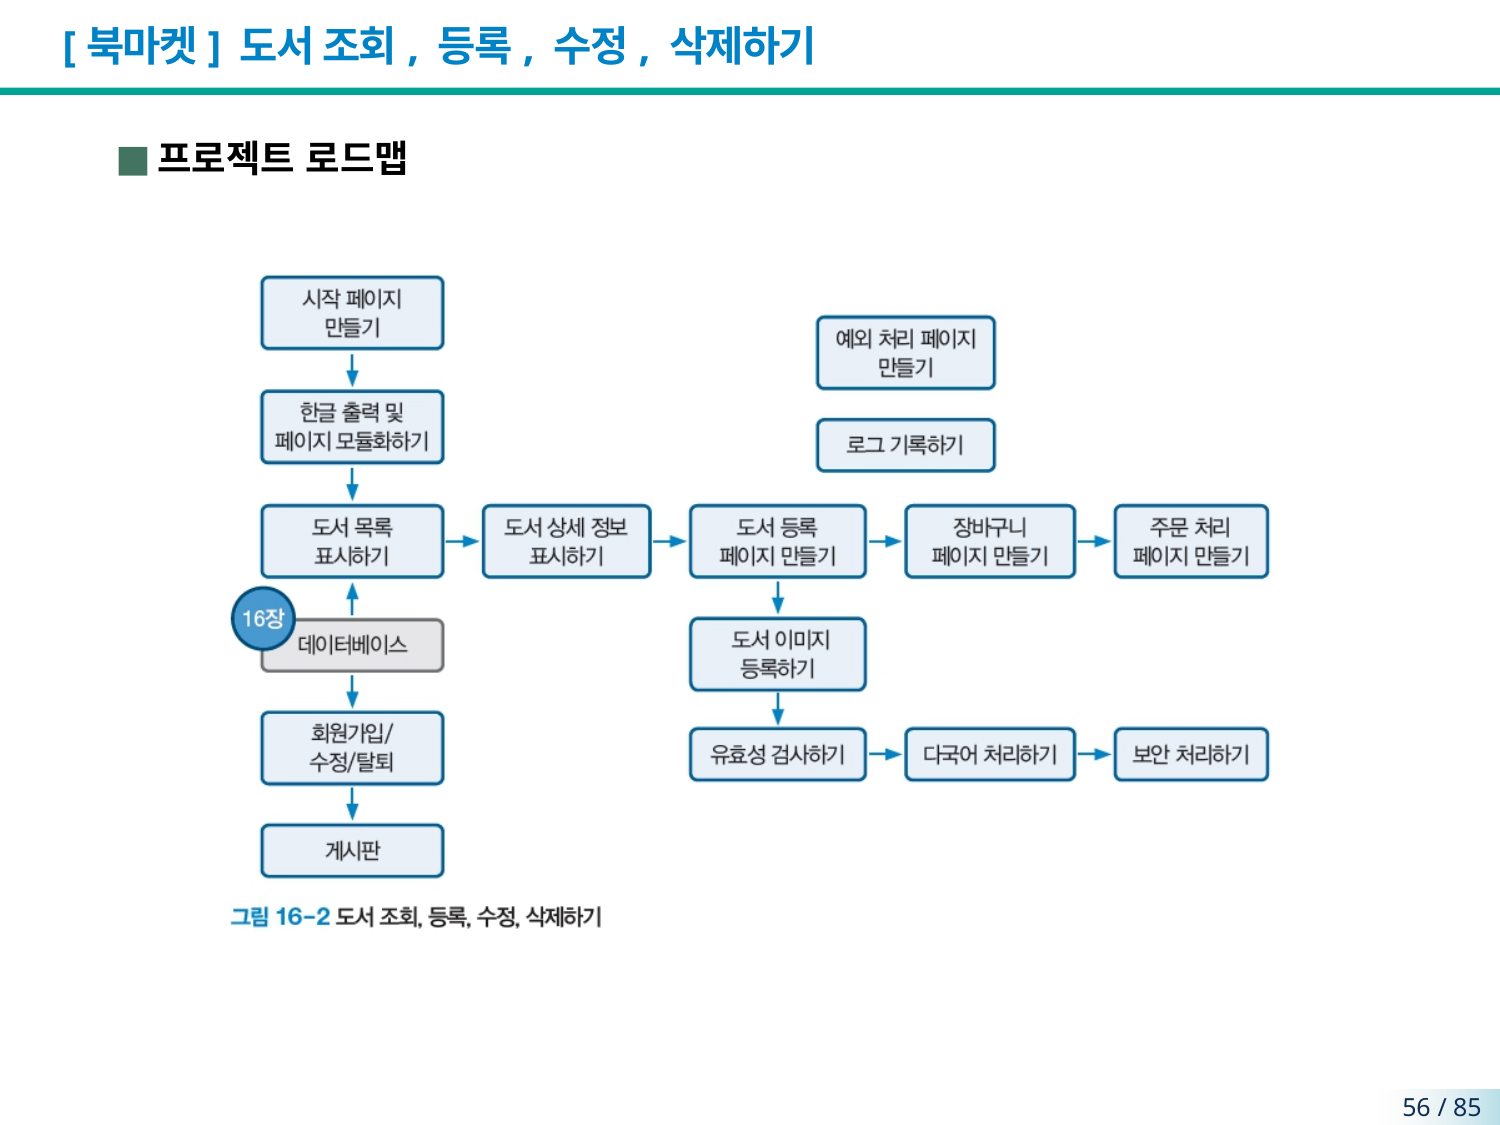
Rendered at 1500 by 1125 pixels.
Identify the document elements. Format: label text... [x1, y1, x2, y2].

list 프로젝트 로드맵 [100, 127, 1459, 1050]
picture [226, 272, 1274, 935]
title [북마켓] 도서 조회, 등록, 수정, 삭제하기 [47, 5, 1325, 84]
